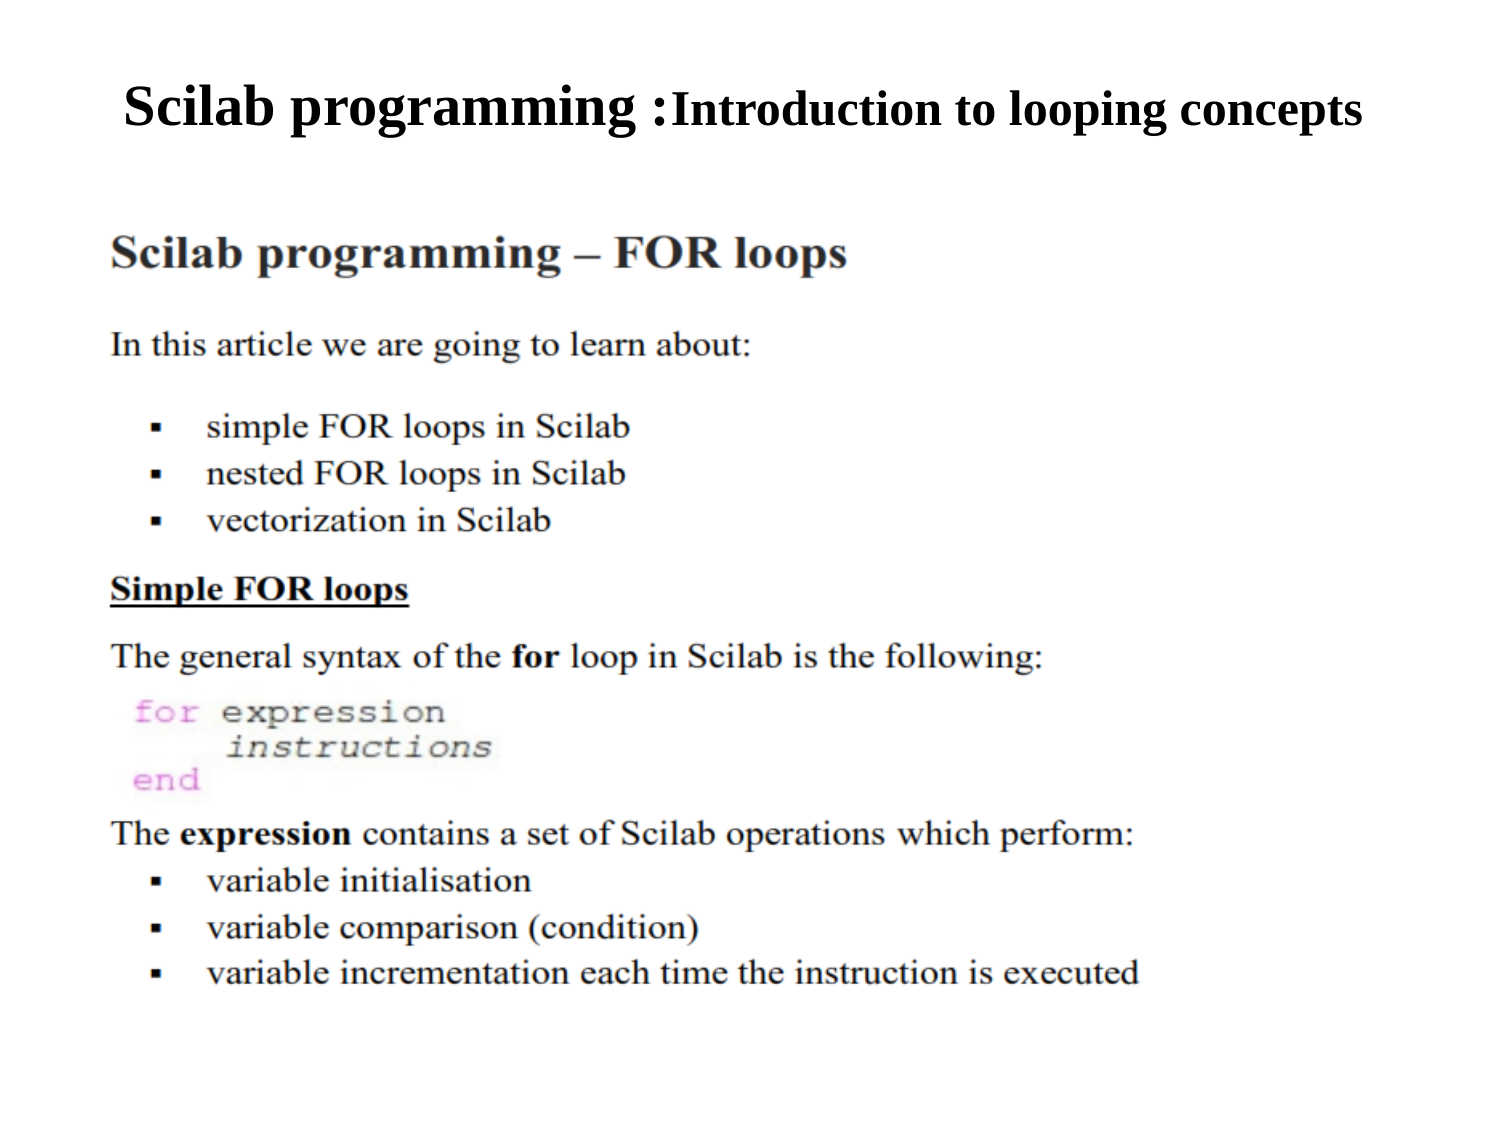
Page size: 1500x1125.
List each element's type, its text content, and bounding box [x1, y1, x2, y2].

title Scilab programming :Introduction to looping concepts [50, 37, 1438, 168]
picture [74, 224, 1393, 1026]
